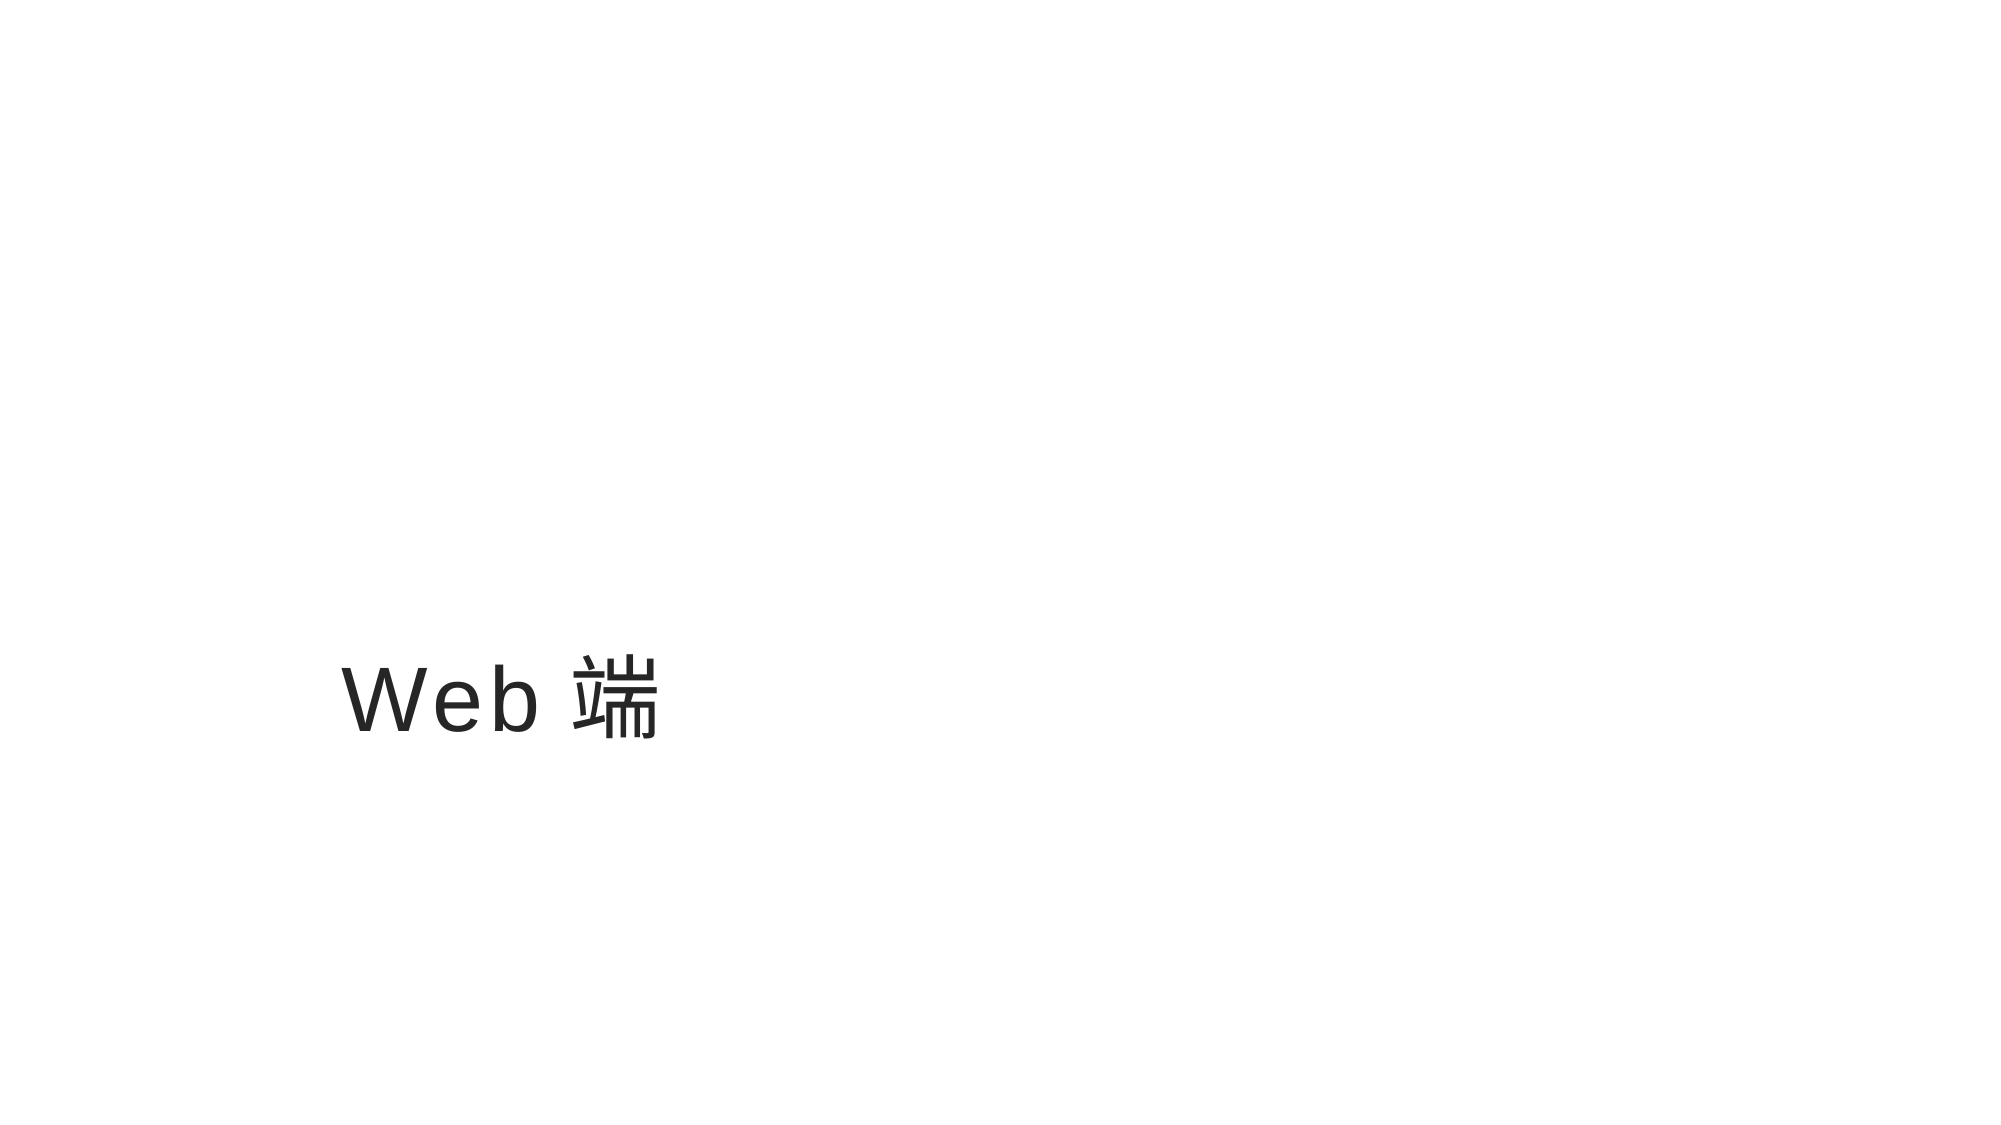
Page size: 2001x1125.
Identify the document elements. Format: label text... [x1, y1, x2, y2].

title Web端 [326, 631, 1601, 758]
